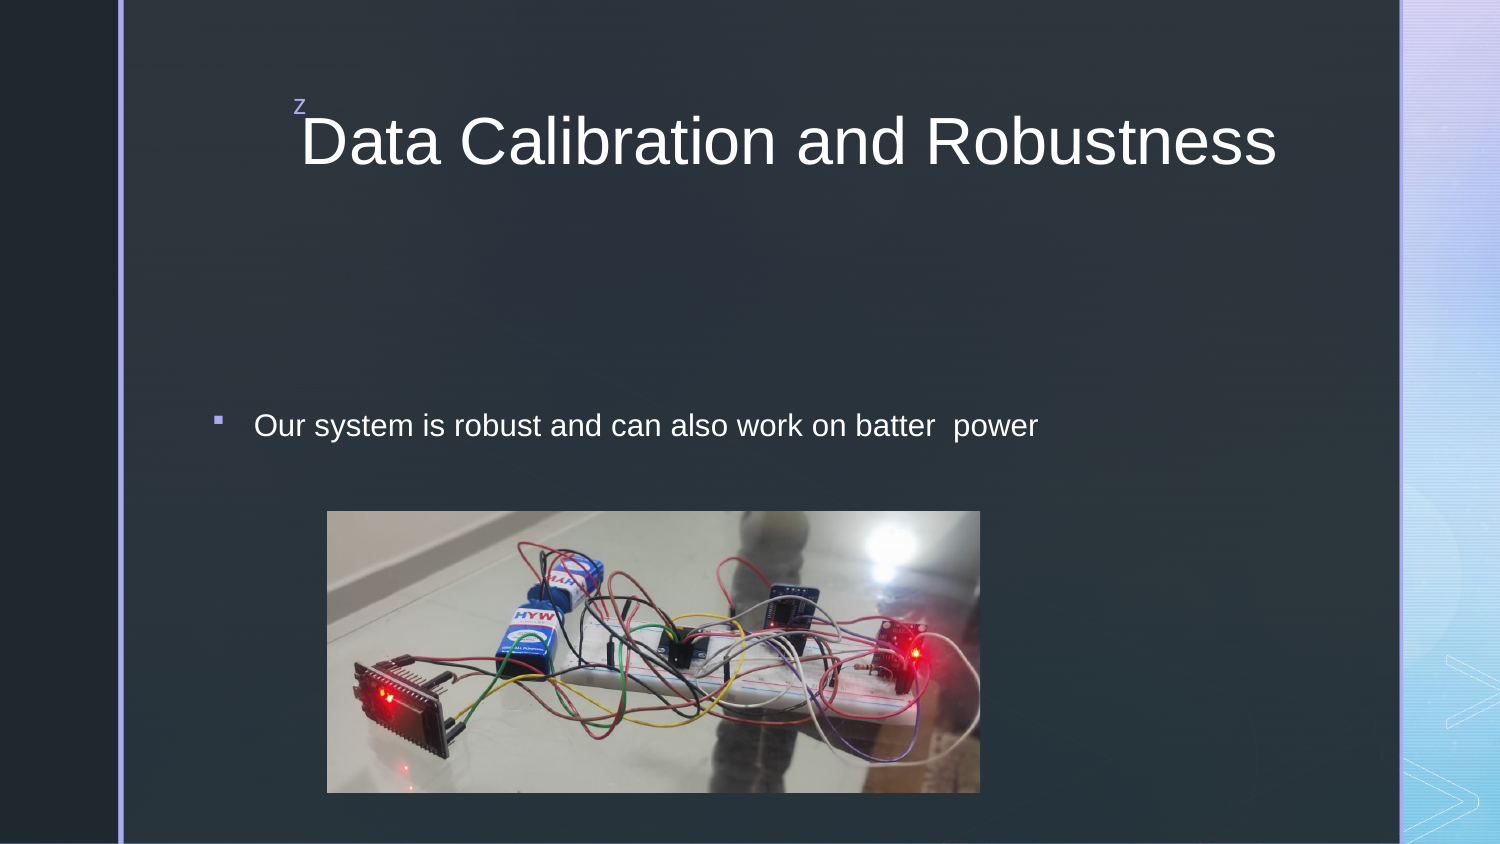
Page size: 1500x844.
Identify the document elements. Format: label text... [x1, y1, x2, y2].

picture [1404, 0, 1500, 844]
title Data Calibration and Robustness [285, 99, 1426, 219]
text_box [725, 421, 775, 472]
picture [326, 511, 981, 793]
